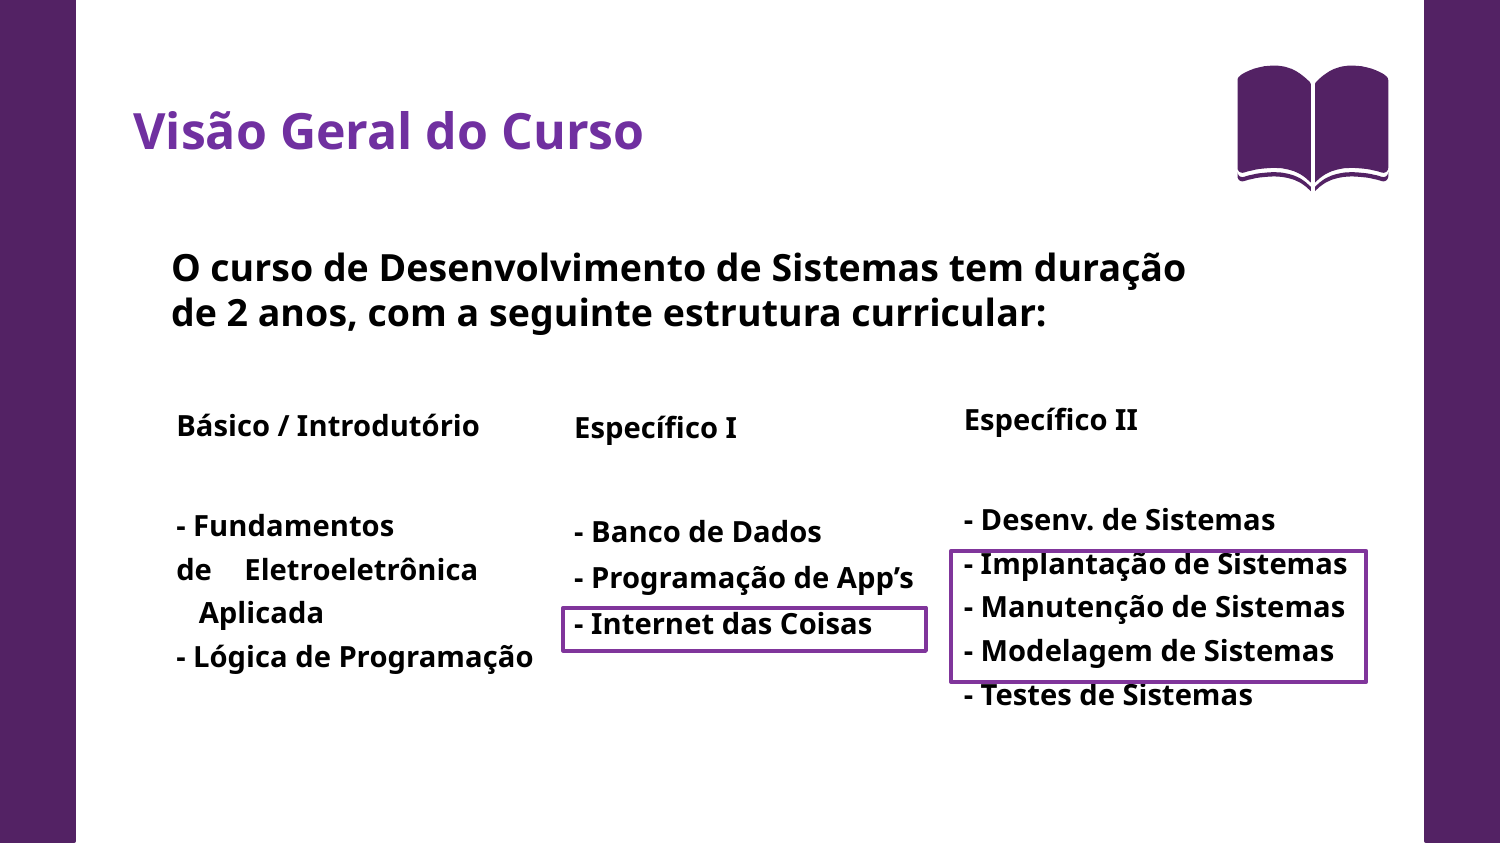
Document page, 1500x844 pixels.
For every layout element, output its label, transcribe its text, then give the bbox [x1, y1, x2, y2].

text_box [1424, 0, 1500, 843]
text_box Específico II - Desenv. de Sistemas - Implantação de Sistemas - Manutenção de Sistemas - Modelagem de Sistemas - Testes de Sistemas [948, 377, 1377, 752]
text_box [949, 549, 1368, 684]
text_box Básico / Introdutório - Fundamentos de ...Eletroeletrônica Aplicada - Lógica de Programação [161, 383, 552, 700]
text_box O curso de Desenvolvimento de Sistemas tem duração de 2 anos, com a seguinte estrutura curricular: [156, 228, 1238, 378]
text_box Específico I - Banco de Dados - Programação de App’s - Internet das Coisas [559, 383, 939, 723]
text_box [1237, 65, 1389, 192]
text_box [561, 606, 928, 653]
text_box Visão Geral do Curso [118, 84, 662, 183]
text_box [0, 0, 76, 843]
